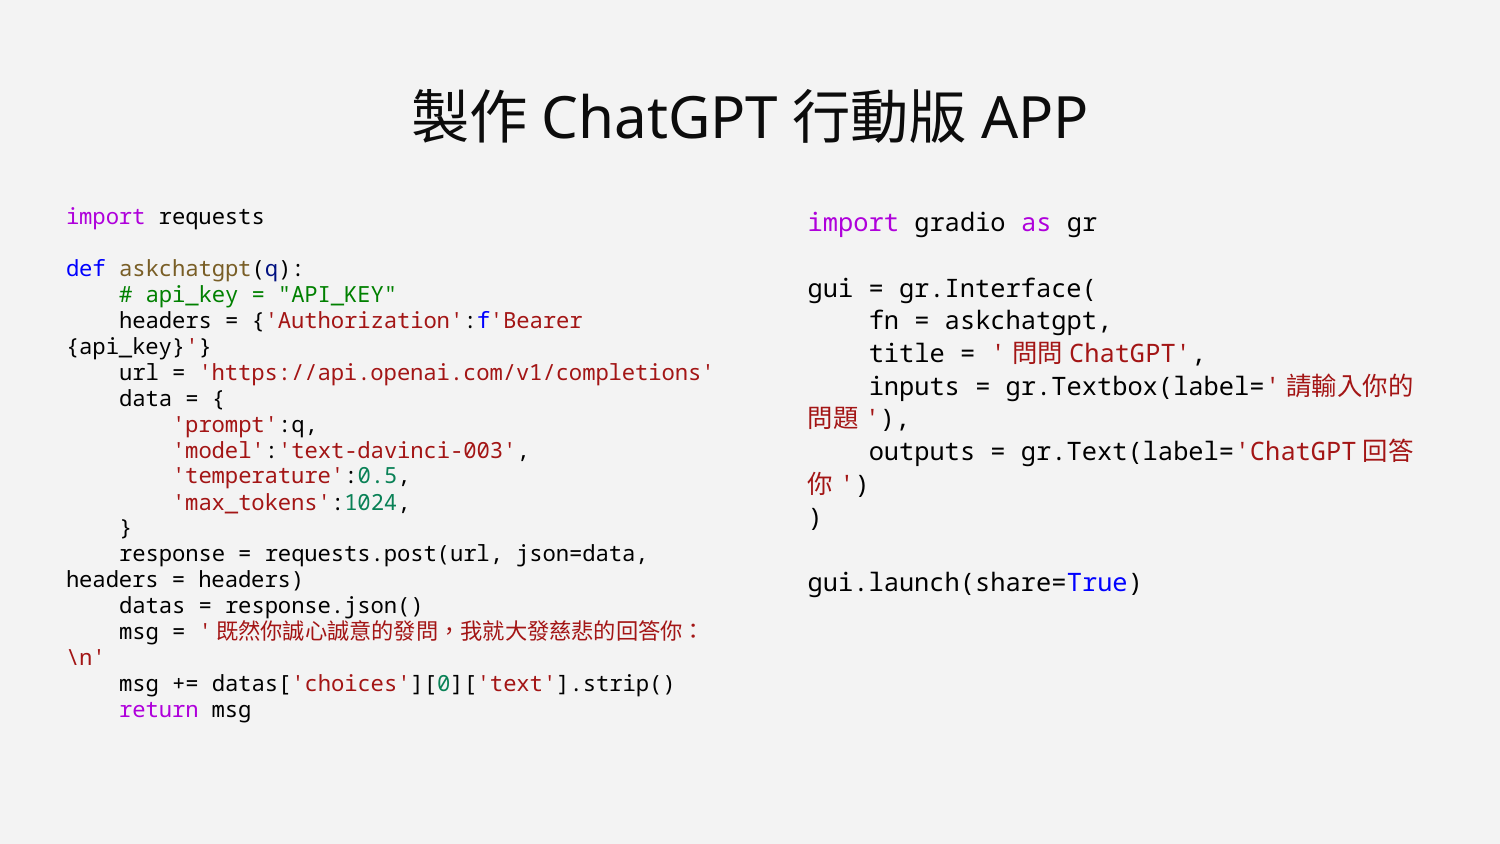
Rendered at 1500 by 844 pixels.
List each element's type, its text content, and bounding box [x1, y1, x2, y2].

list import requests def askchatgpt(q): # api_key = "API_KEY" headers = {'Authorization':f'Bearer {api_key}'} url = 'https://api.openai.com/v1/completions' data = { 'prompt':q, 'model':'text-davinci-003', 'temperature':0.5, 'max_tokens':1024, } response = requests.post(url, json=data, headers = headers) datas = response.json() msg = '既然你誠心誠意的發問，我就大發慈悲的回答你：\n' msg += datas['choices'][0]['text'].strip() return msg [51, 189, 736, 750]
list import gradio as gr gui = gr.Interface( fn = askchatgpt, title = '問問ChatGPT', inputs = gr.Textbox(label='請輸入你的問題'), outputs = gr.Text(label='ChatGPT回答你') ) gui.launch(share=True) [792, 189, 1449, 750]
title 製作ChatGPT行動版APP [51, 72, 1449, 167]
